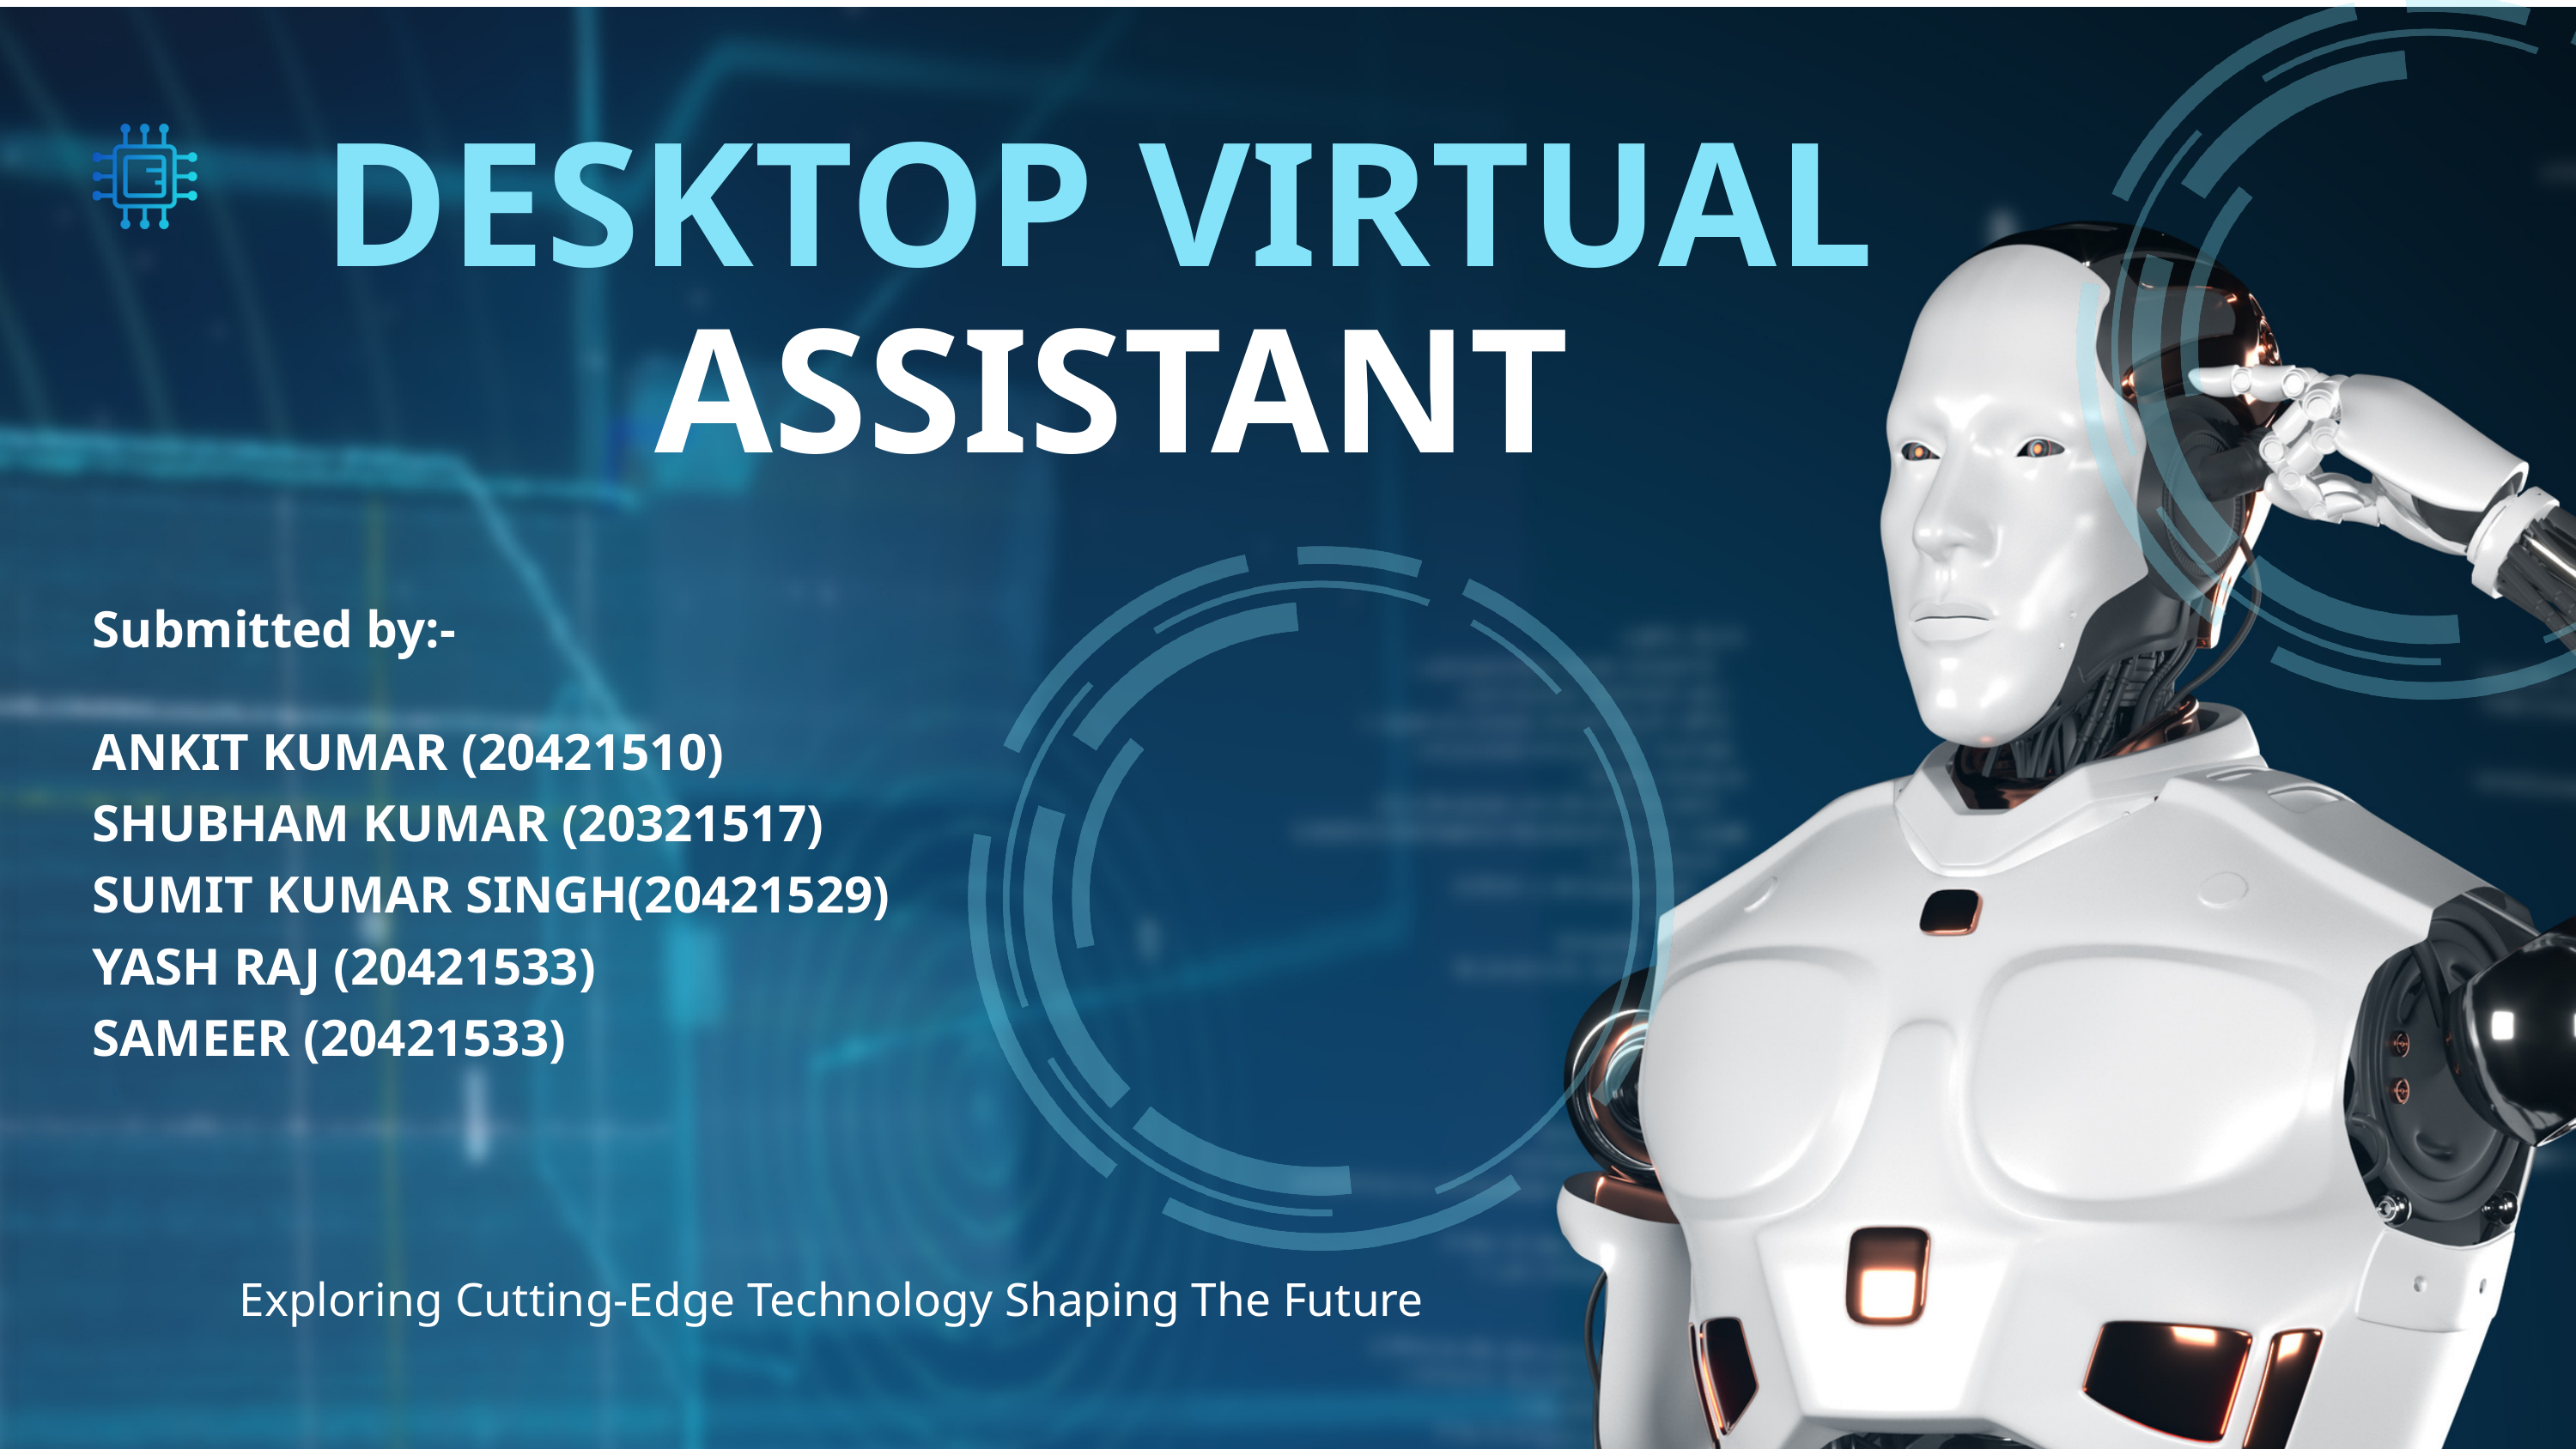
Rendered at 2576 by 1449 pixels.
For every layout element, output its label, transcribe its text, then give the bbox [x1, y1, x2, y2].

text_box Exploring Cutting-Edge Technology Shaping The Future [239, 1277, 1473, 1326]
text_box DESKTOP VIRTUAL [322, 32, 2069, 322]
text_box Submitted by:- [92, 585, 1831, 658]
text_box ANKIT KUMAR (20421510) SHUBHAM KUMAR (20321517) SUMIT KUMAR SINGH(20421529) YASH RAJ (20421533) SAMEER (20421533) [92, 708, 1831, 1067]
text_box [2069, 0, 2576, 703]
text_box [961, 545, 1684, 585]
text_box [961, 1067, 1684, 1254]
text_box [961, 658, 1684, 708]
text_box [0, 7, 2576, 1449]
text_box [92, 124, 197, 229]
text_box ASSISTANT [654, 322, 2069, 488]
